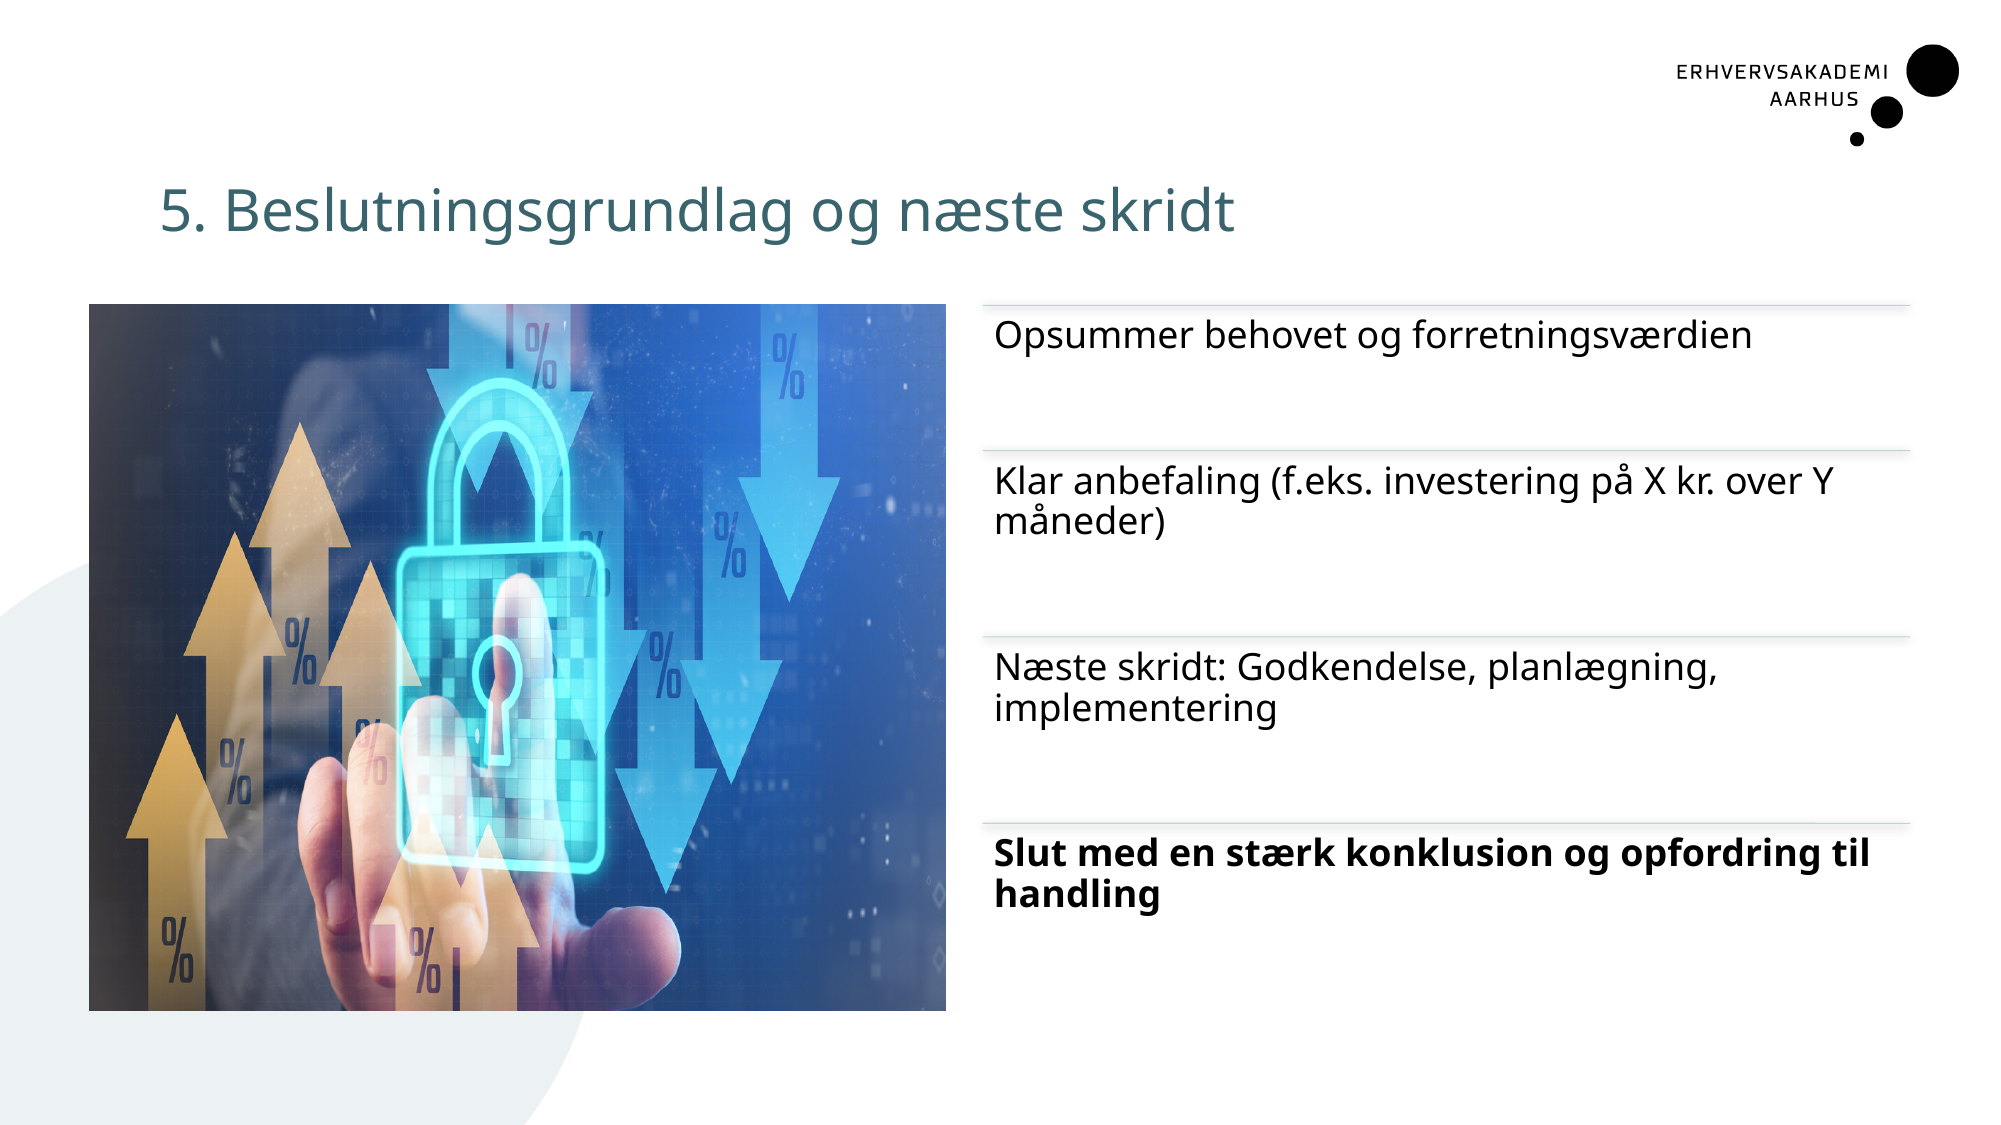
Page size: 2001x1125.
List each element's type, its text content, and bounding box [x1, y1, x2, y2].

picture [89, 304, 946, 1011]
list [982, 304, 1911, 1011]
picture [1666, 38, 1965, 151]
list 5. Beslutningsgrundlag og næste skridt [89, 137, 1306, 289]
